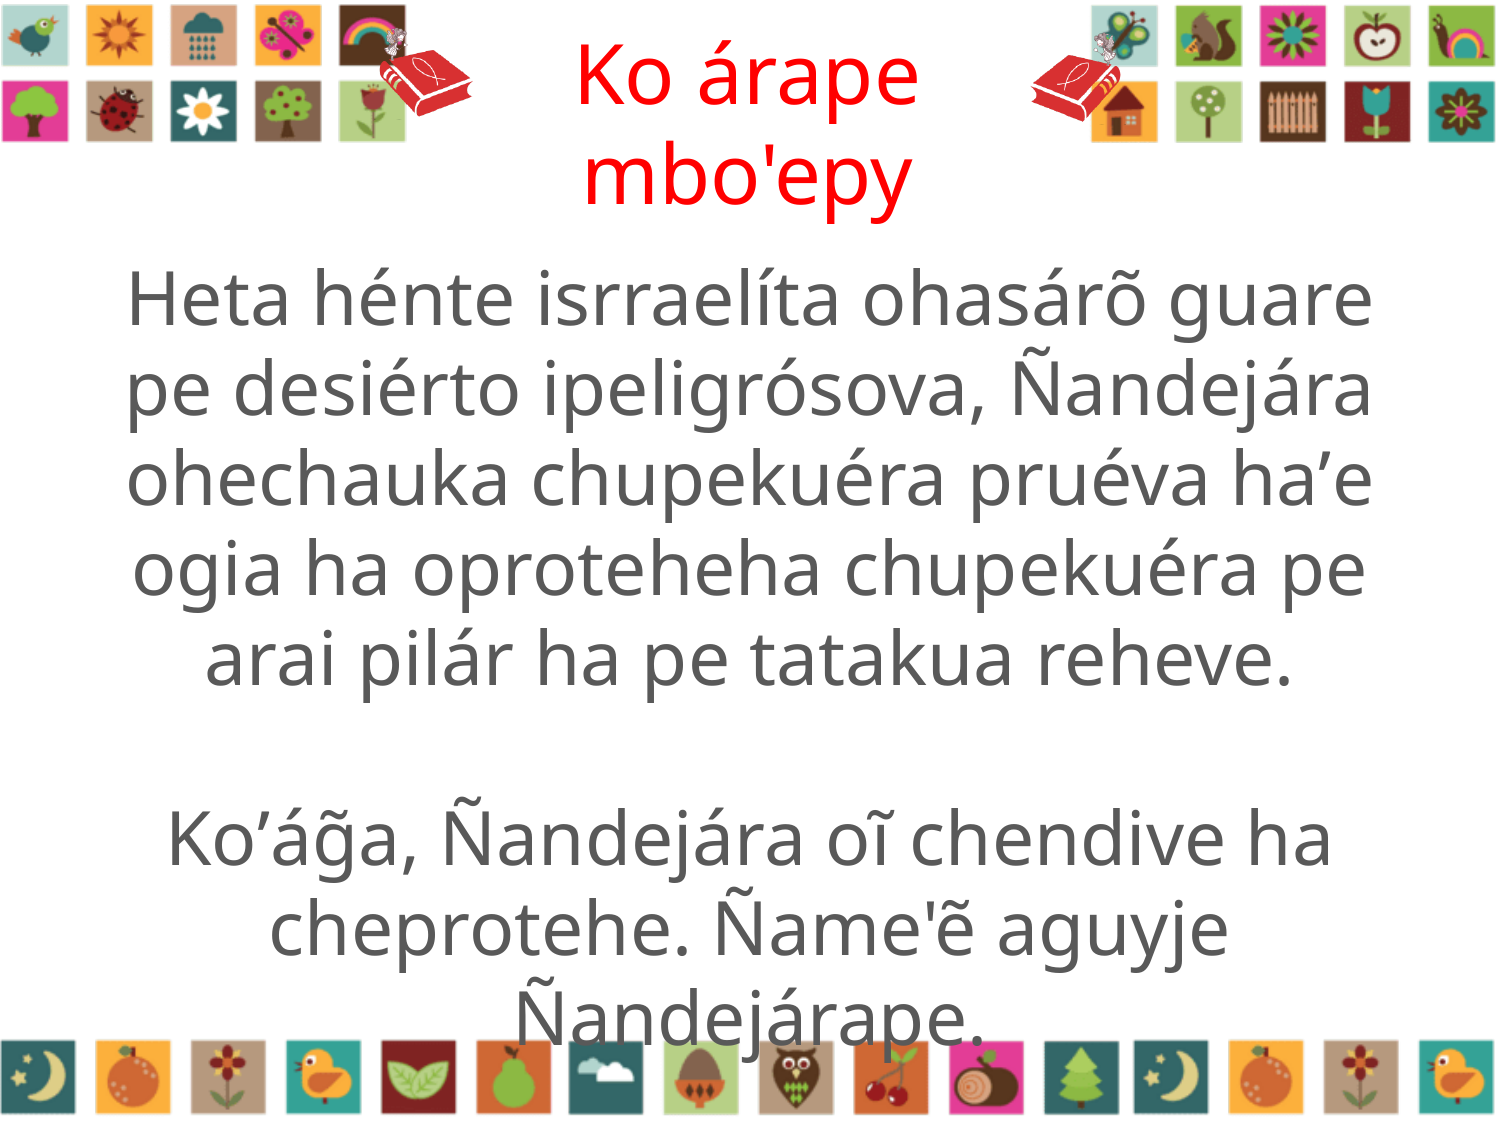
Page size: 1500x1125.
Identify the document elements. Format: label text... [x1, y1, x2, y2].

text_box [0, 1028, 1500, 1118]
picture [998, 3, 1500, 150]
text_box Ko árape mbo'epy [414, 13, 1080, 229]
picture [0, 3, 505, 150]
text_box Heta hénte isrraelíta ohasárõ guare pe desiérto ipeligrósova, Ñandejára ohechauka chupekuéra pruéva haʼe ogia ha oproteheha chupekuéra pe arai pilár ha pe tatakua reheve. Koʼág̃a, Ñandejára oĩ chendive ha cheprotehe. Ñame'ẽ aguyje Ñandejárape. [76, 243, 1424, 1027]
